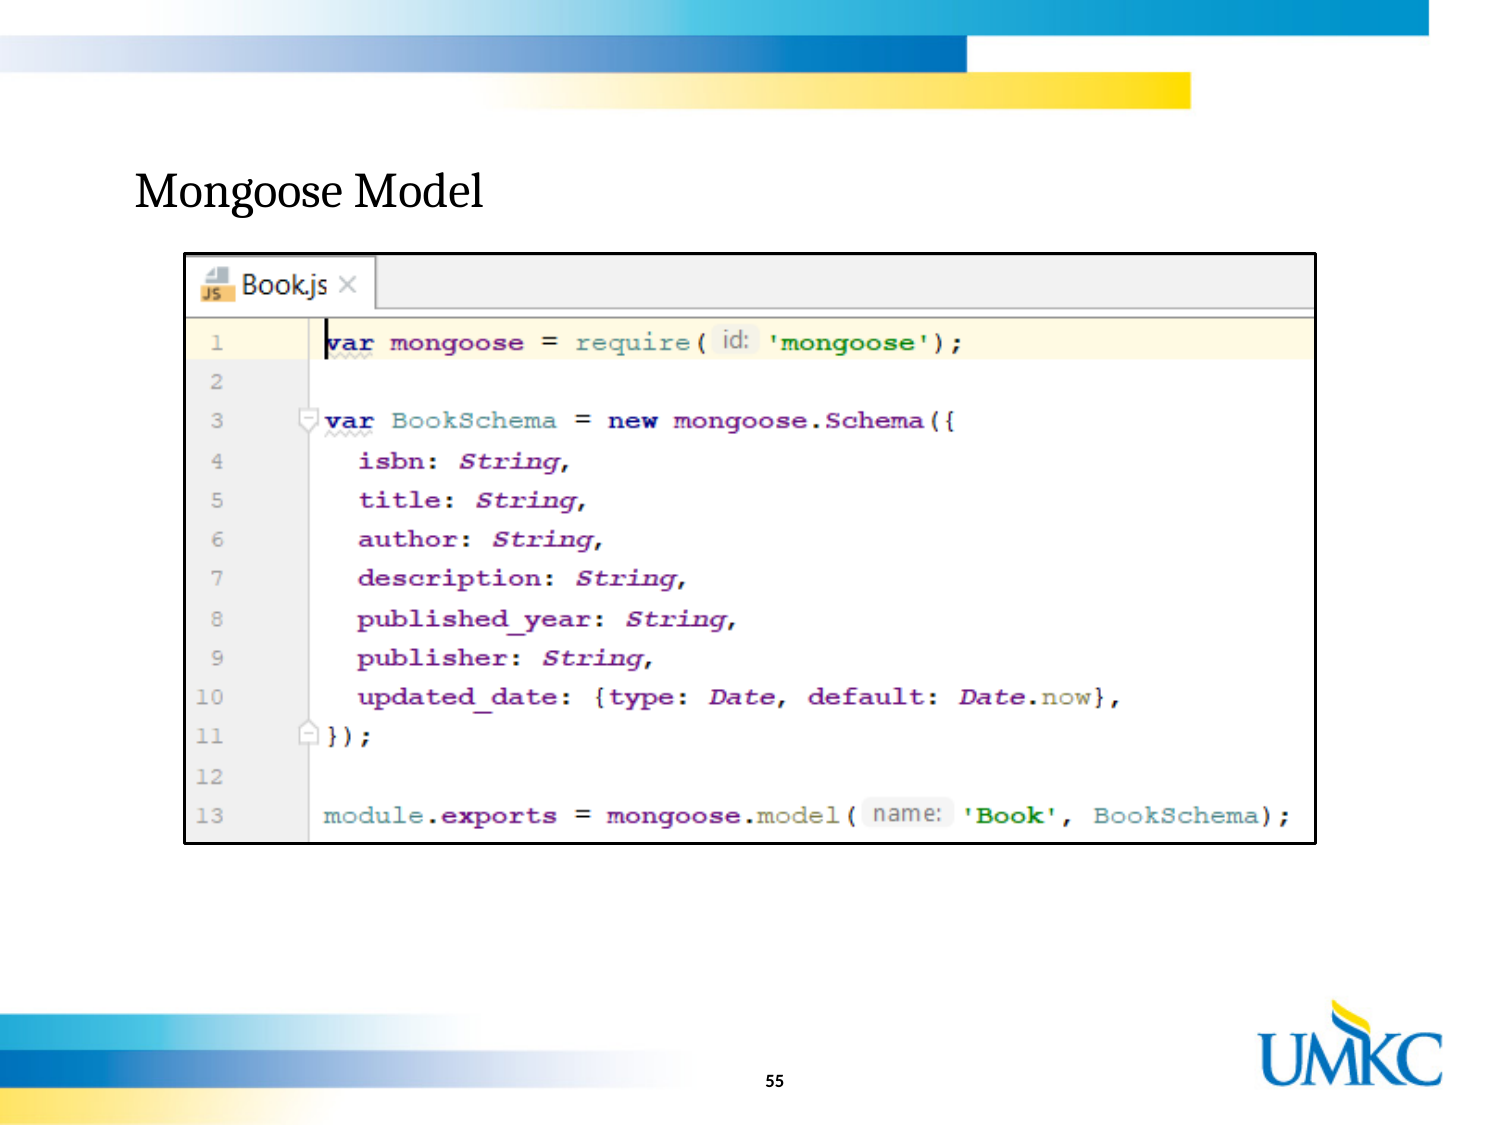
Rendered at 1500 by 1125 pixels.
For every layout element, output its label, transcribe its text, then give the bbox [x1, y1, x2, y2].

slide_number 55 [600, 1050, 950, 1110]
text_box Mongoose Model [119, 149, 1381, 235]
picture [0, 0, 1500, 1125]
